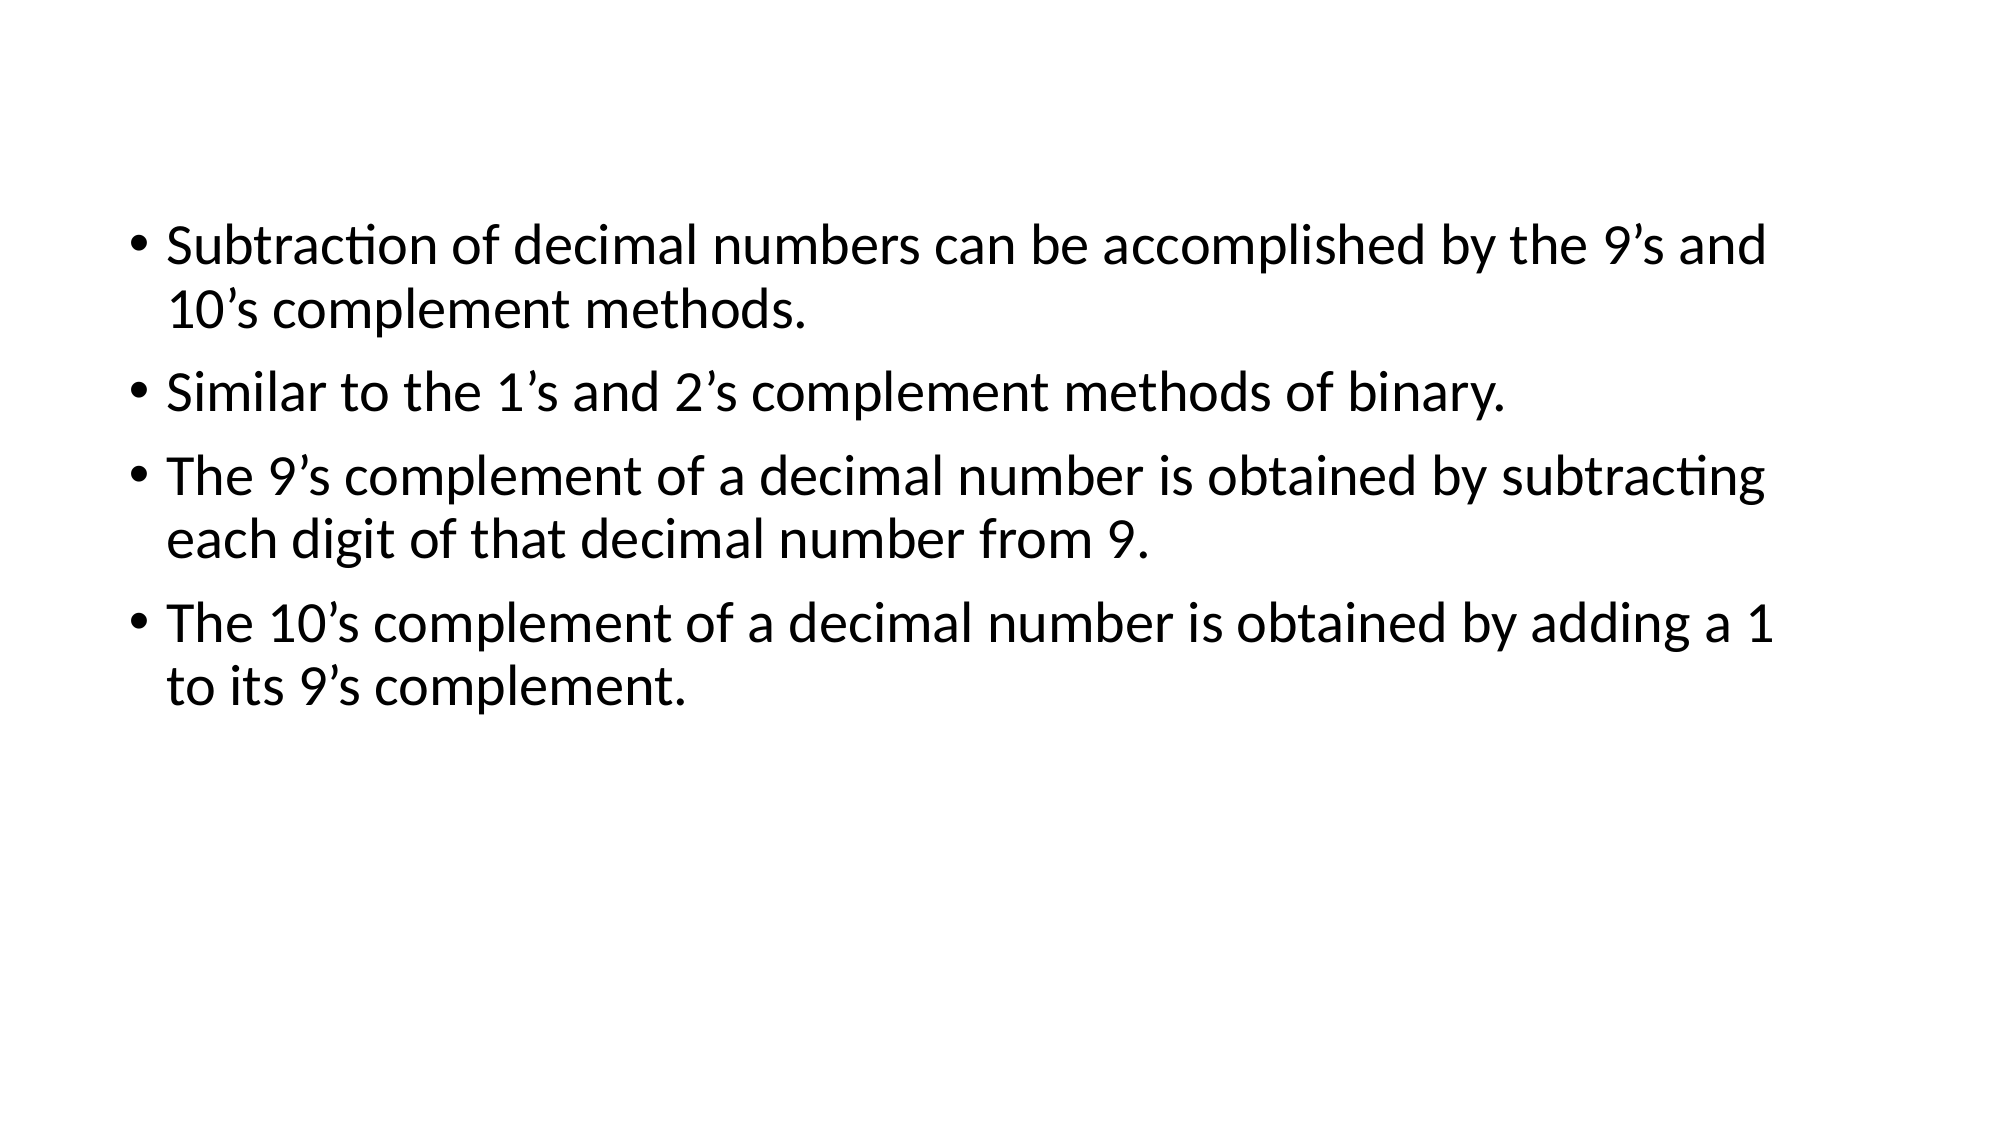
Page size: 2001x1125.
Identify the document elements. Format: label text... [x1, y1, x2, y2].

list Subtraction of decimal numbers can be accomplished by the 9’s and 10’s complement methods. Similar to the 1’s and 2’s complement methods of binary. The 9’s complement of a decimal number is obtained by subtracting each digit of that decimal number from 9. The 10’s complement of a decimal number is obtained by adding a 1 to its 9’s complement. [113, 207, 1839, 750]
